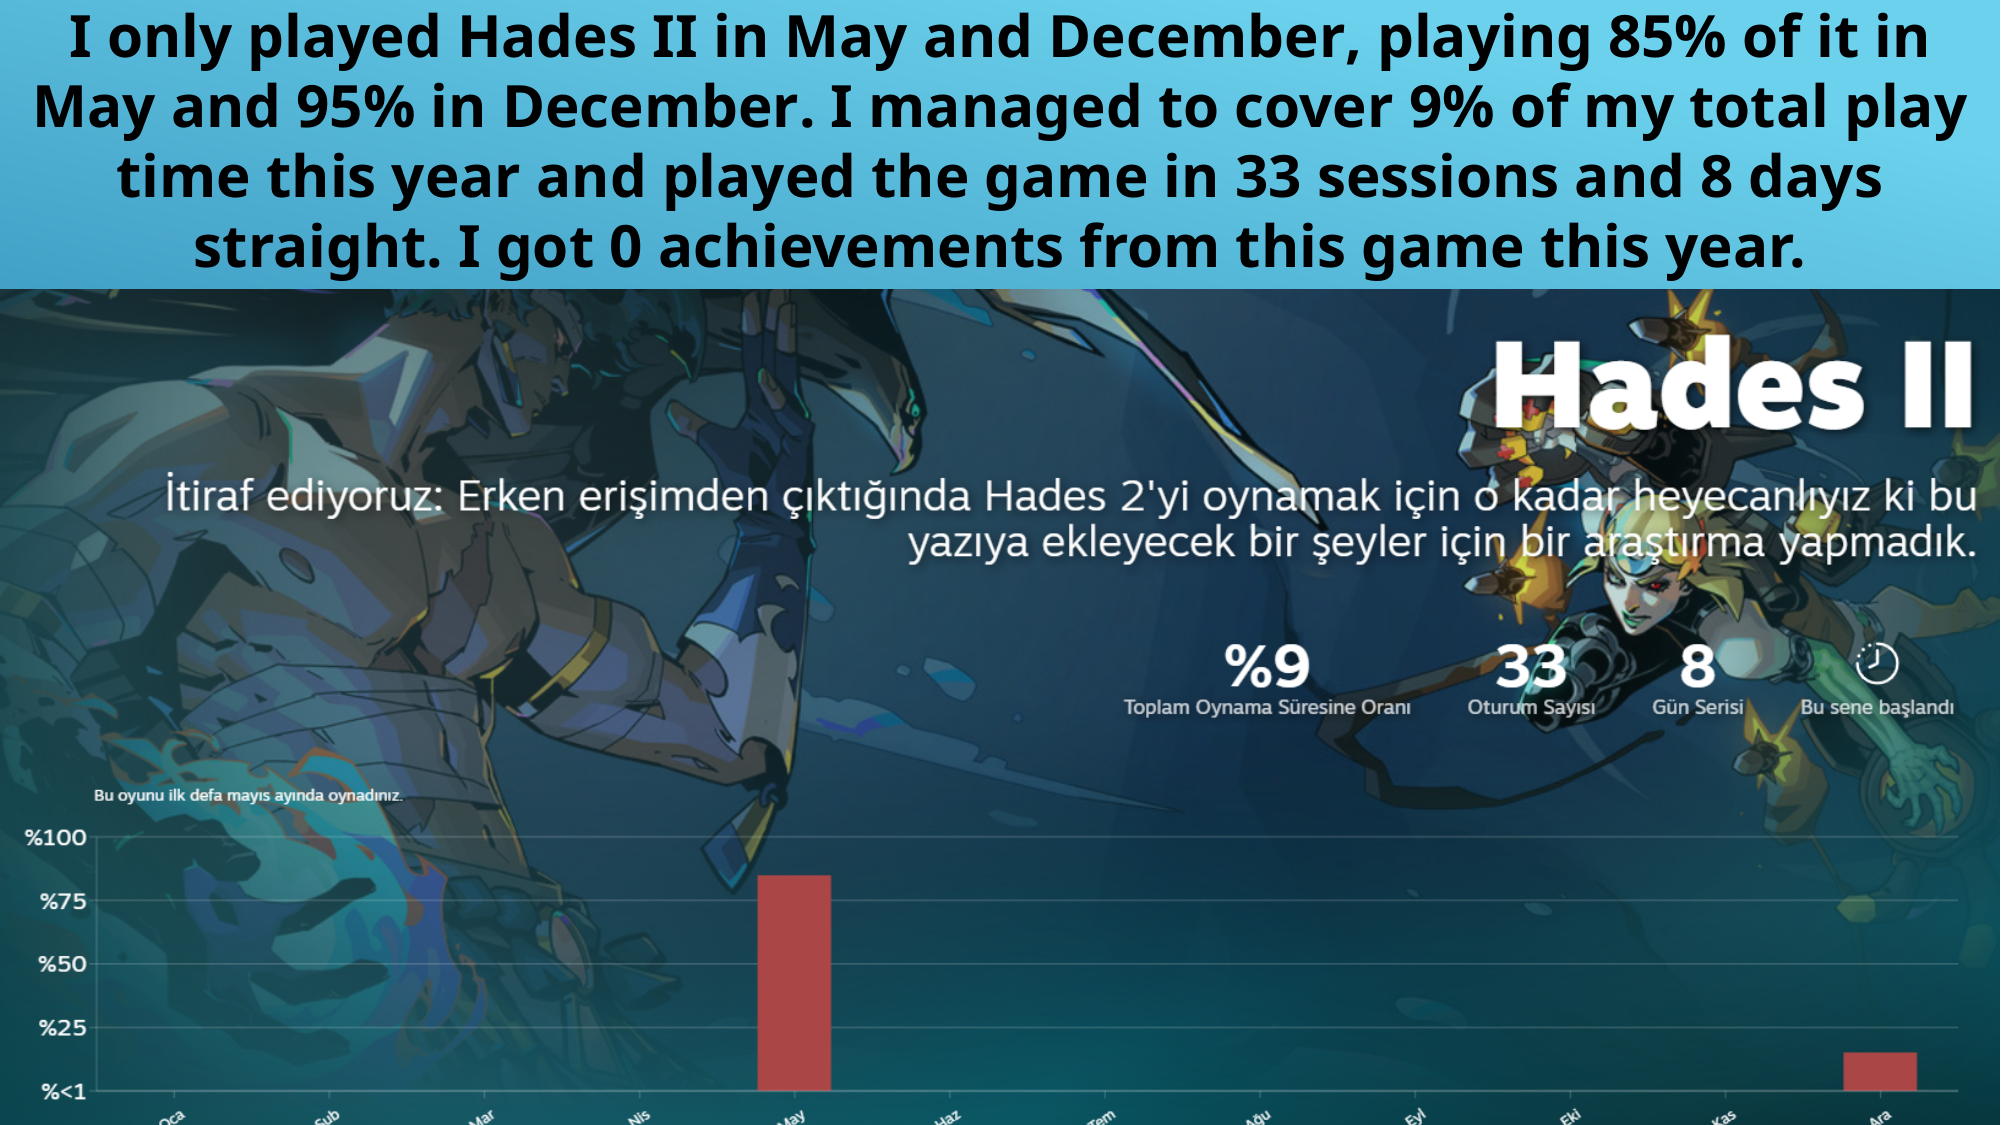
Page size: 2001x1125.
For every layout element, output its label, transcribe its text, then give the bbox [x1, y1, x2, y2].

picture [0, 289, 2000, 1125]
text_box I only played Hades II in May and December, playing 85% of it in May and 95% in December. I managed to cover 9% of my total play time this year and played the game in 33 sessions and 8 days straight. I got 0 achievements from this game this year. [0, 0, 2000, 287]
